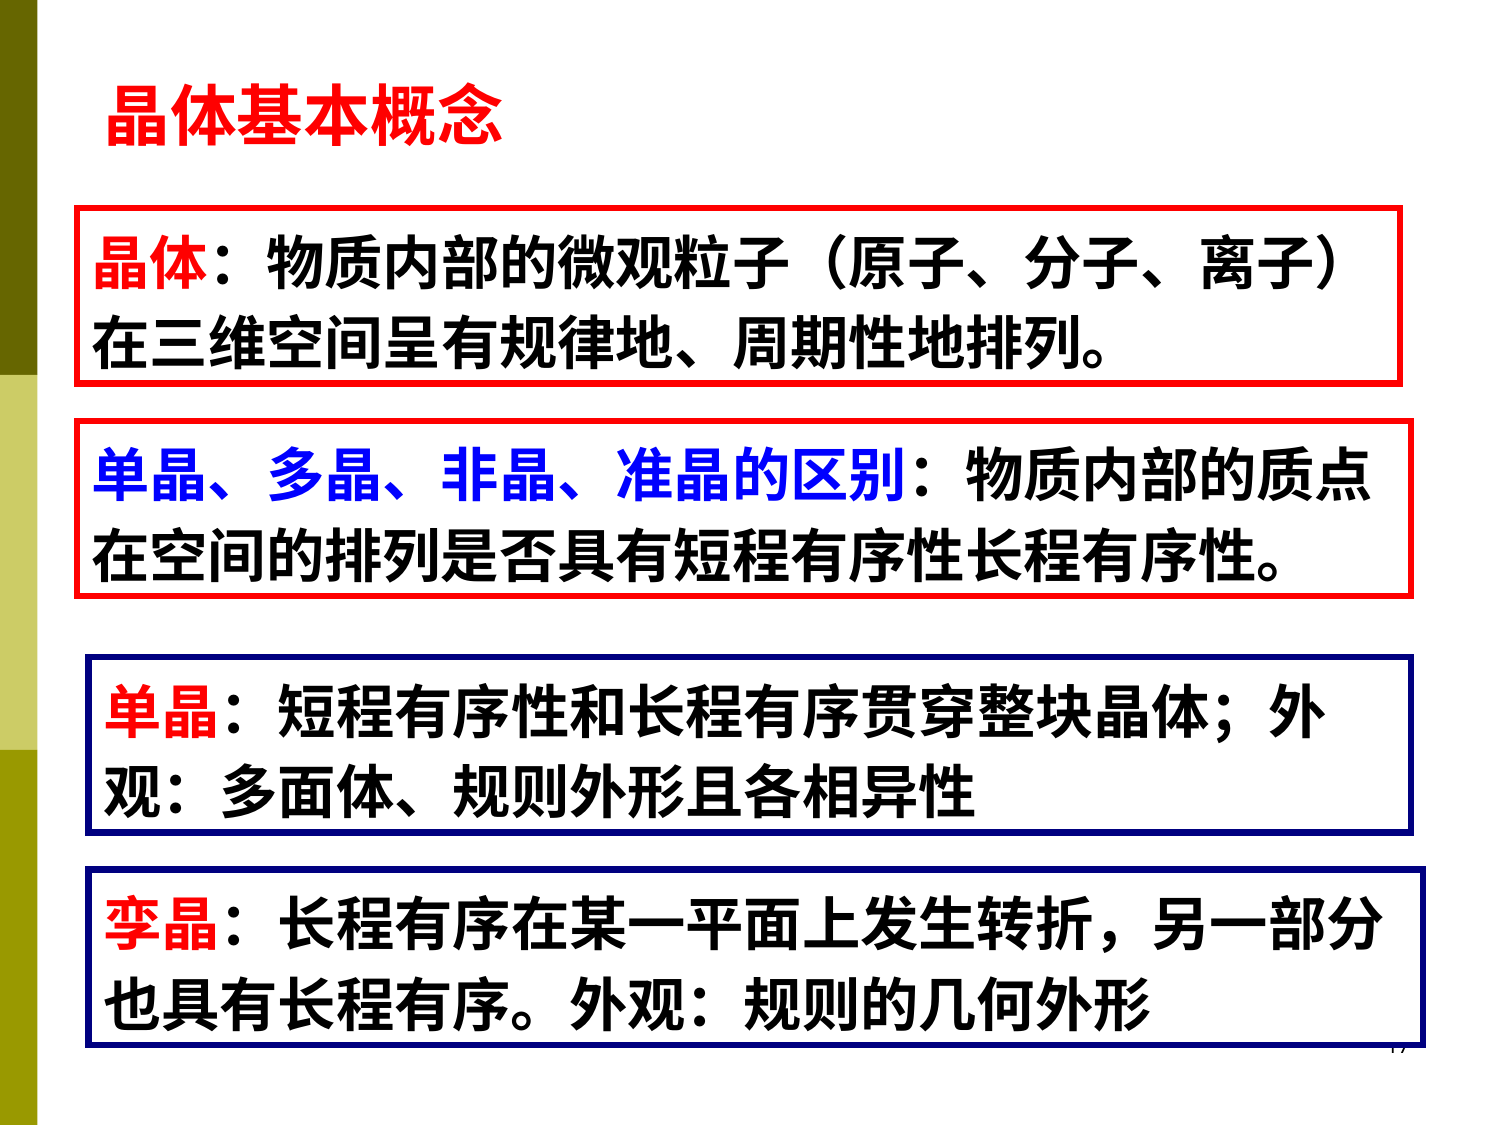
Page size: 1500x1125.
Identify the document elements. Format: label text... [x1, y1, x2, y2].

slide_number 17 [1074, 1025, 1425, 1100]
text_box 单晶、多晶、非晶、准晶的区别：物质内部的质点在空间的排列是否具有短程有序性长程有序性。 [76, 420, 1412, 597]
text_box 晶体：物质内部的微观粒子（原子、分子、离子）在三维空间呈有规律地、周期性地排列。 [76, 207, 1400, 384]
text_box 单晶：短程有序性和长程有序贯穿整块晶体；外观：多面体、规则外形且各相异性 [88, 656, 1412, 833]
text_box 孪晶：长程有序在某一平面上发生转折，另一部分也具有长程有序。外观：规则的几何外形 [88, 869, 1424, 1046]
text_box 晶体基本概念 [88, 66, 519, 161]
